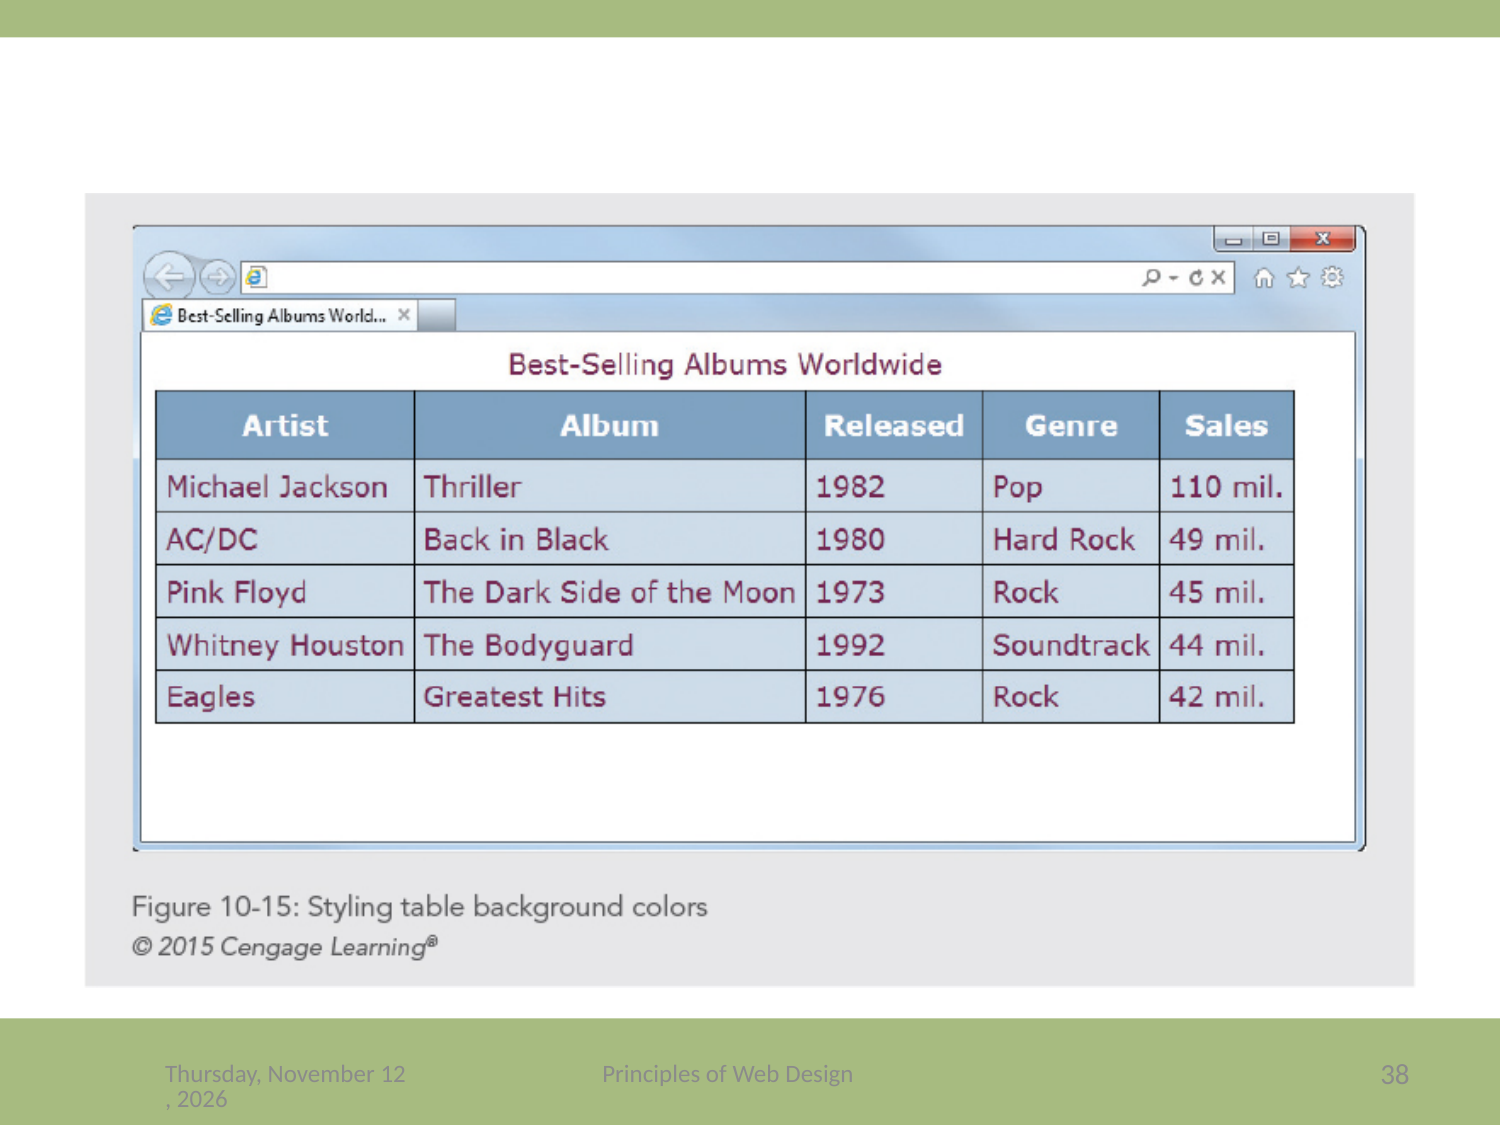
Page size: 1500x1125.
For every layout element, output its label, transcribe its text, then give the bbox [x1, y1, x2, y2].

picture [84, 193, 1416, 988]
footer Principles of Web Design [474, 1042, 988, 1103]
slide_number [150, 1042, 425, 1103]
slide_number 38 [1074, 1042, 1425, 1103]
